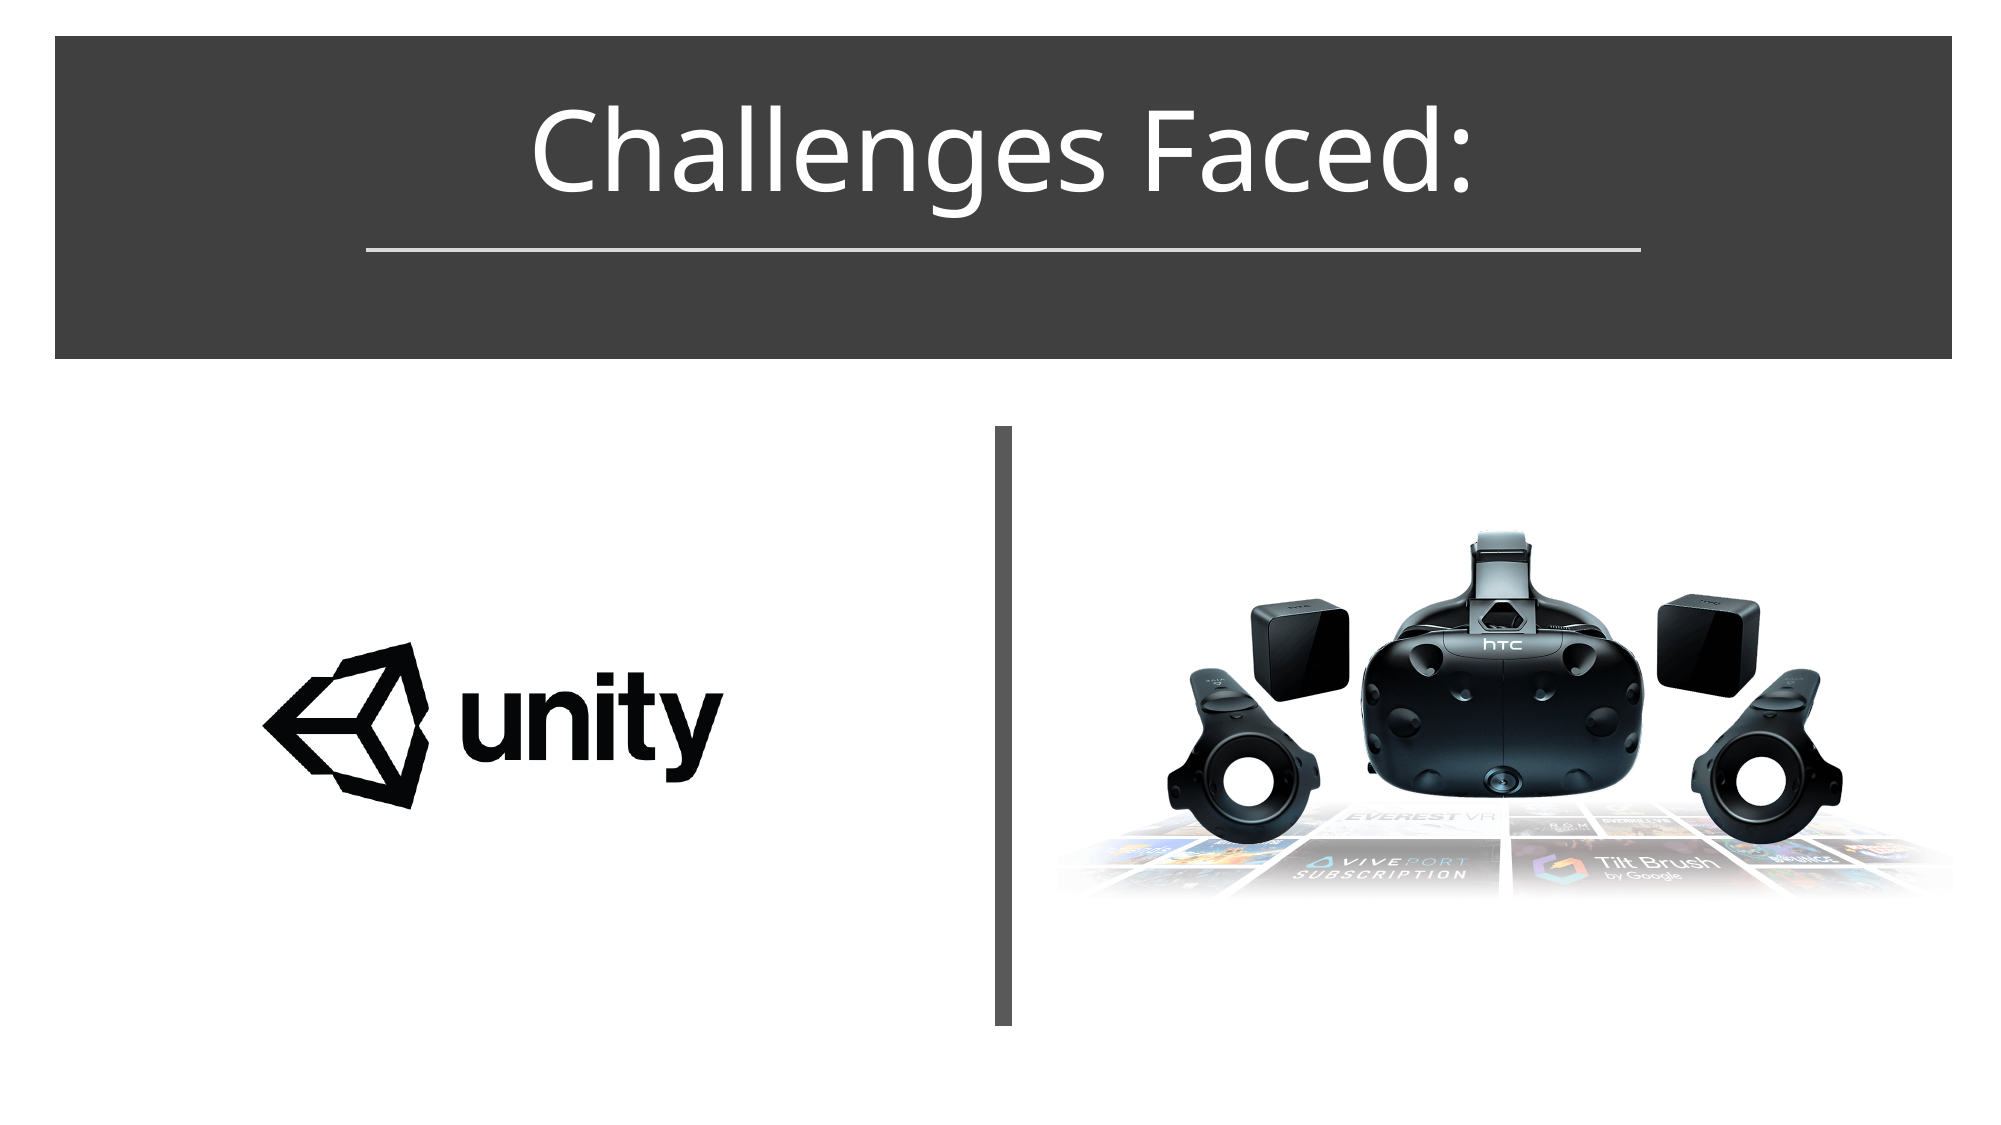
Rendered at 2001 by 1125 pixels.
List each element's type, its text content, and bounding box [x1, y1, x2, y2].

text_box [64, 45, 1942, 350]
picture [1057, 530, 1953, 922]
title Challenges Faced: [89, 71, 1917, 224]
picture [54, 490, 950, 961]
